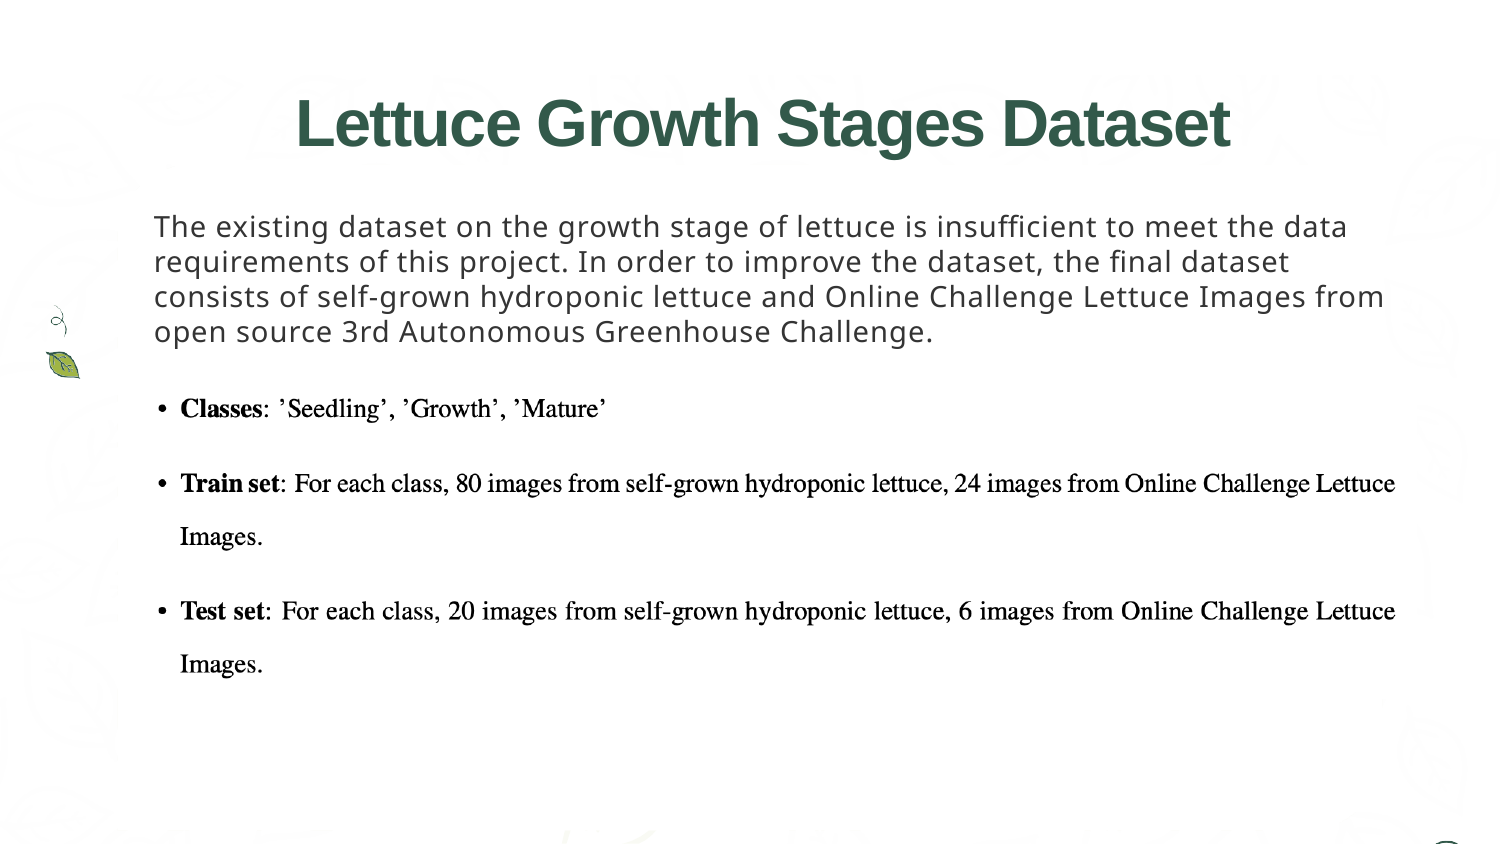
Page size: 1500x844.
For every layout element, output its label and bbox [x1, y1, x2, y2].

text_box [0, 75, 1500, 844]
picture [141, 384, 1417, 700]
